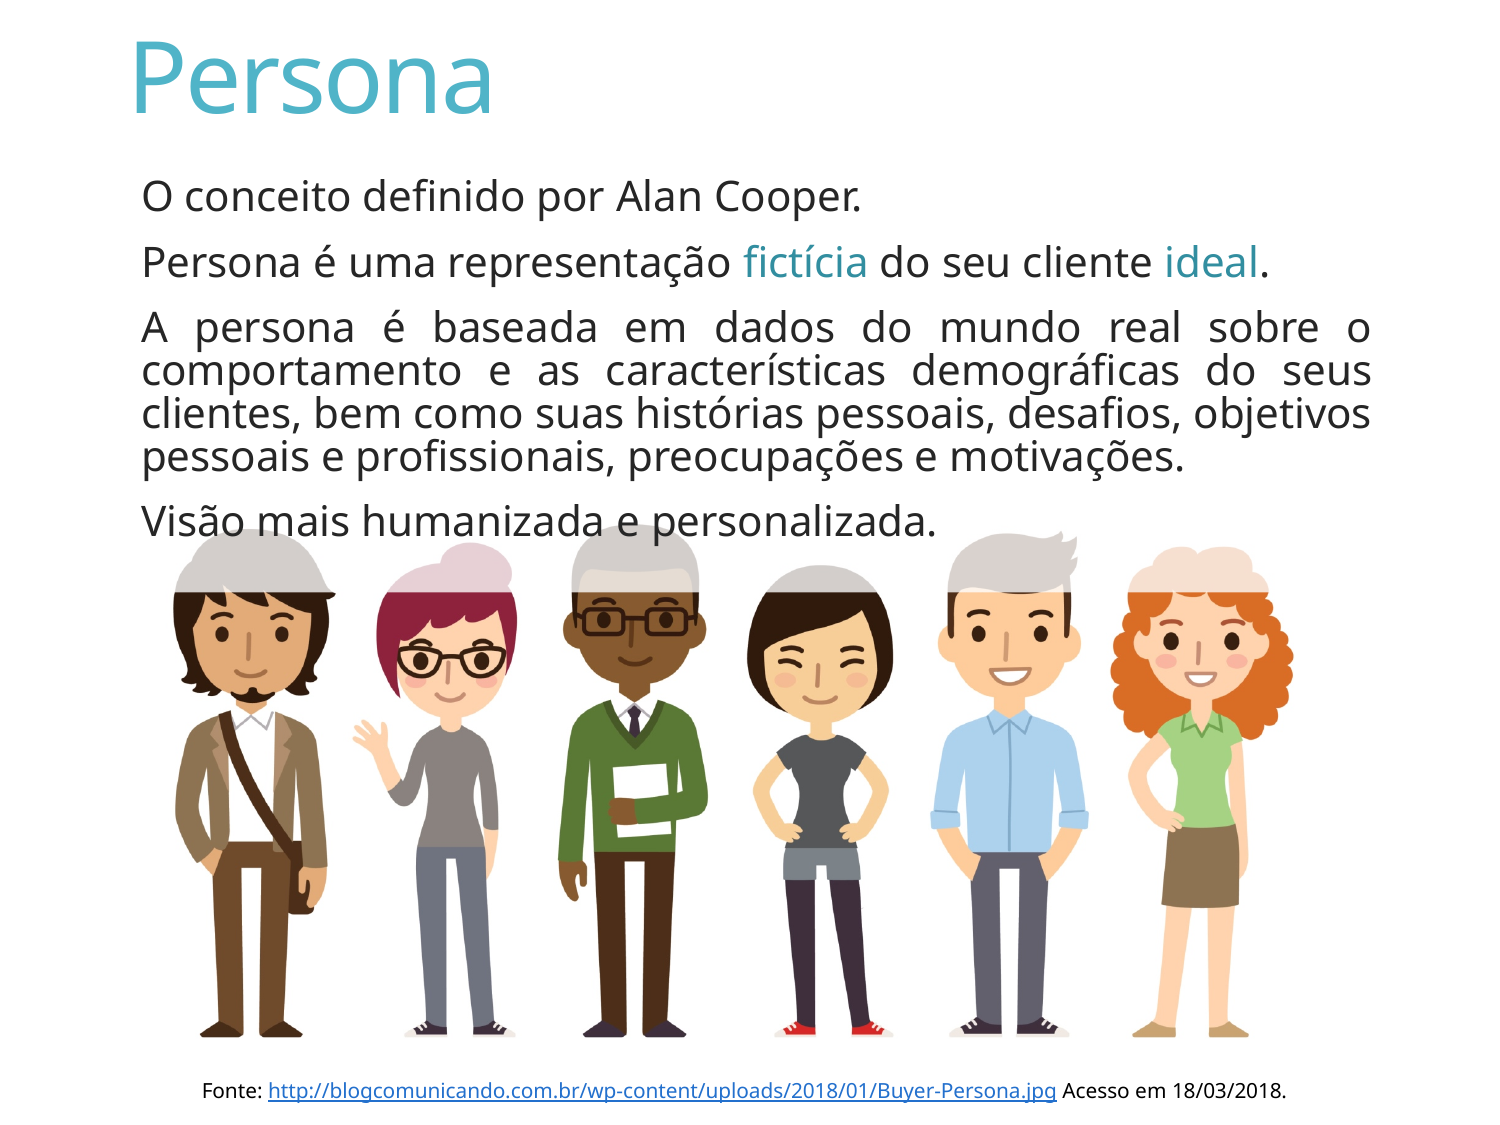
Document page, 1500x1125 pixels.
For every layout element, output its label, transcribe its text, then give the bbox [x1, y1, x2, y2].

title Persona [112, 16, 1388, 147]
list O conceito definido por Alan Cooper. Persona é uma representação fictícia do seu cliente ideal. A persona é baseada em dados do mundo real sobre o comportamento e as características demográficas do seus clientes, bem como suas histórias pessoais, desafios, objetivos pessoais e profissionais, preocupações e motivações. Visão mais humanizada e personalizada. [112, 169, 1388, 593]
picture [76, 503, 1365, 1051]
text_box Fonte: http://blogcomunicando.com.br/wp-content/uploads/2018/01/Buyer-Persona.jpg Acesso em 18/03/2018. [187, 1070, 1313, 1113]
